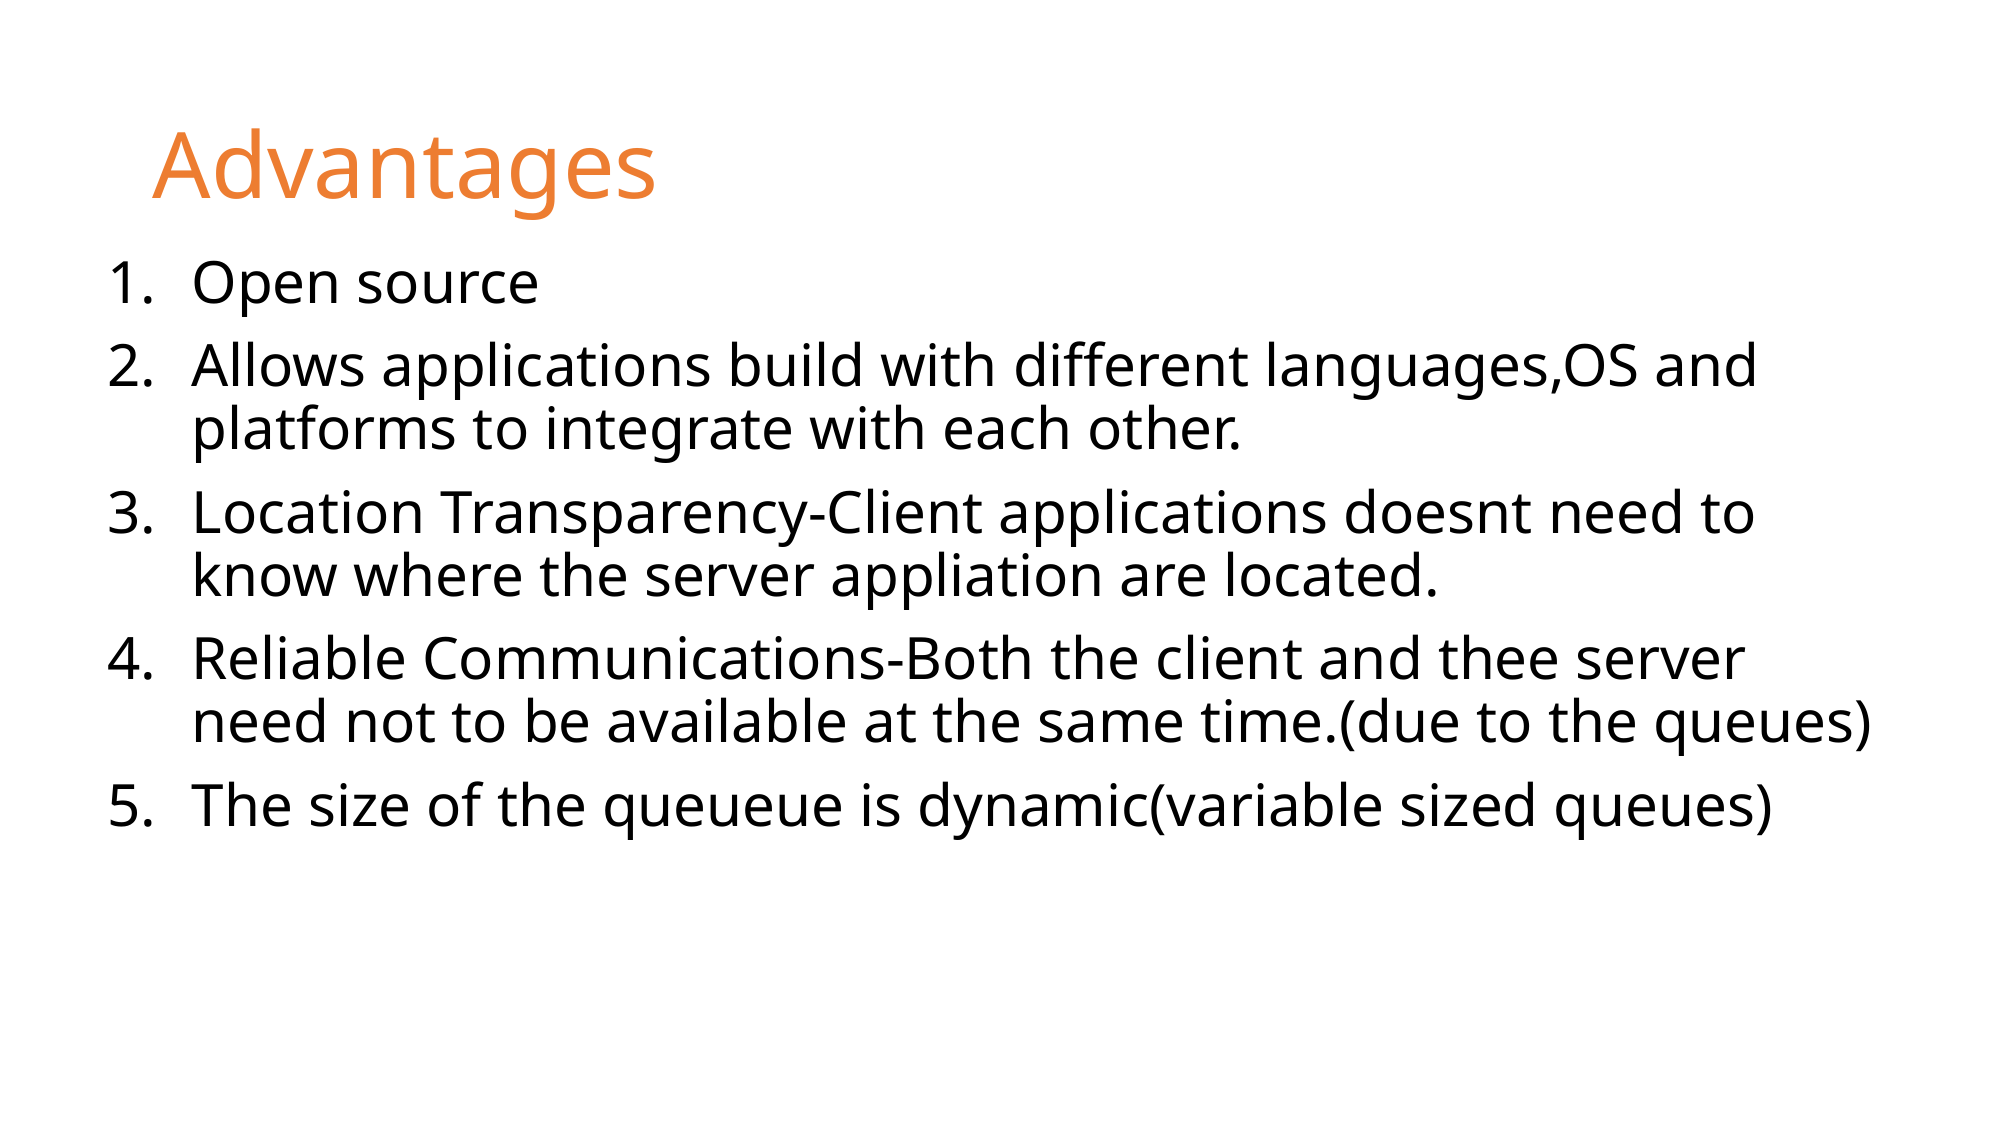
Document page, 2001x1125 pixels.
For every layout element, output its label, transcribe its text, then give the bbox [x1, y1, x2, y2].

list Open source Allows applications build with different languages,OS and platforms to integrate with each other. Location Transparency-Client applications doesnt need to know where the server appliation are located. Reliable Communications-Both the client and thee server need not to be available at the same time.(due to the queues) The size of the queueue is dynamic(variable sized queues) [92, 245, 1913, 1094]
title Advantages [137, 59, 1863, 245]
